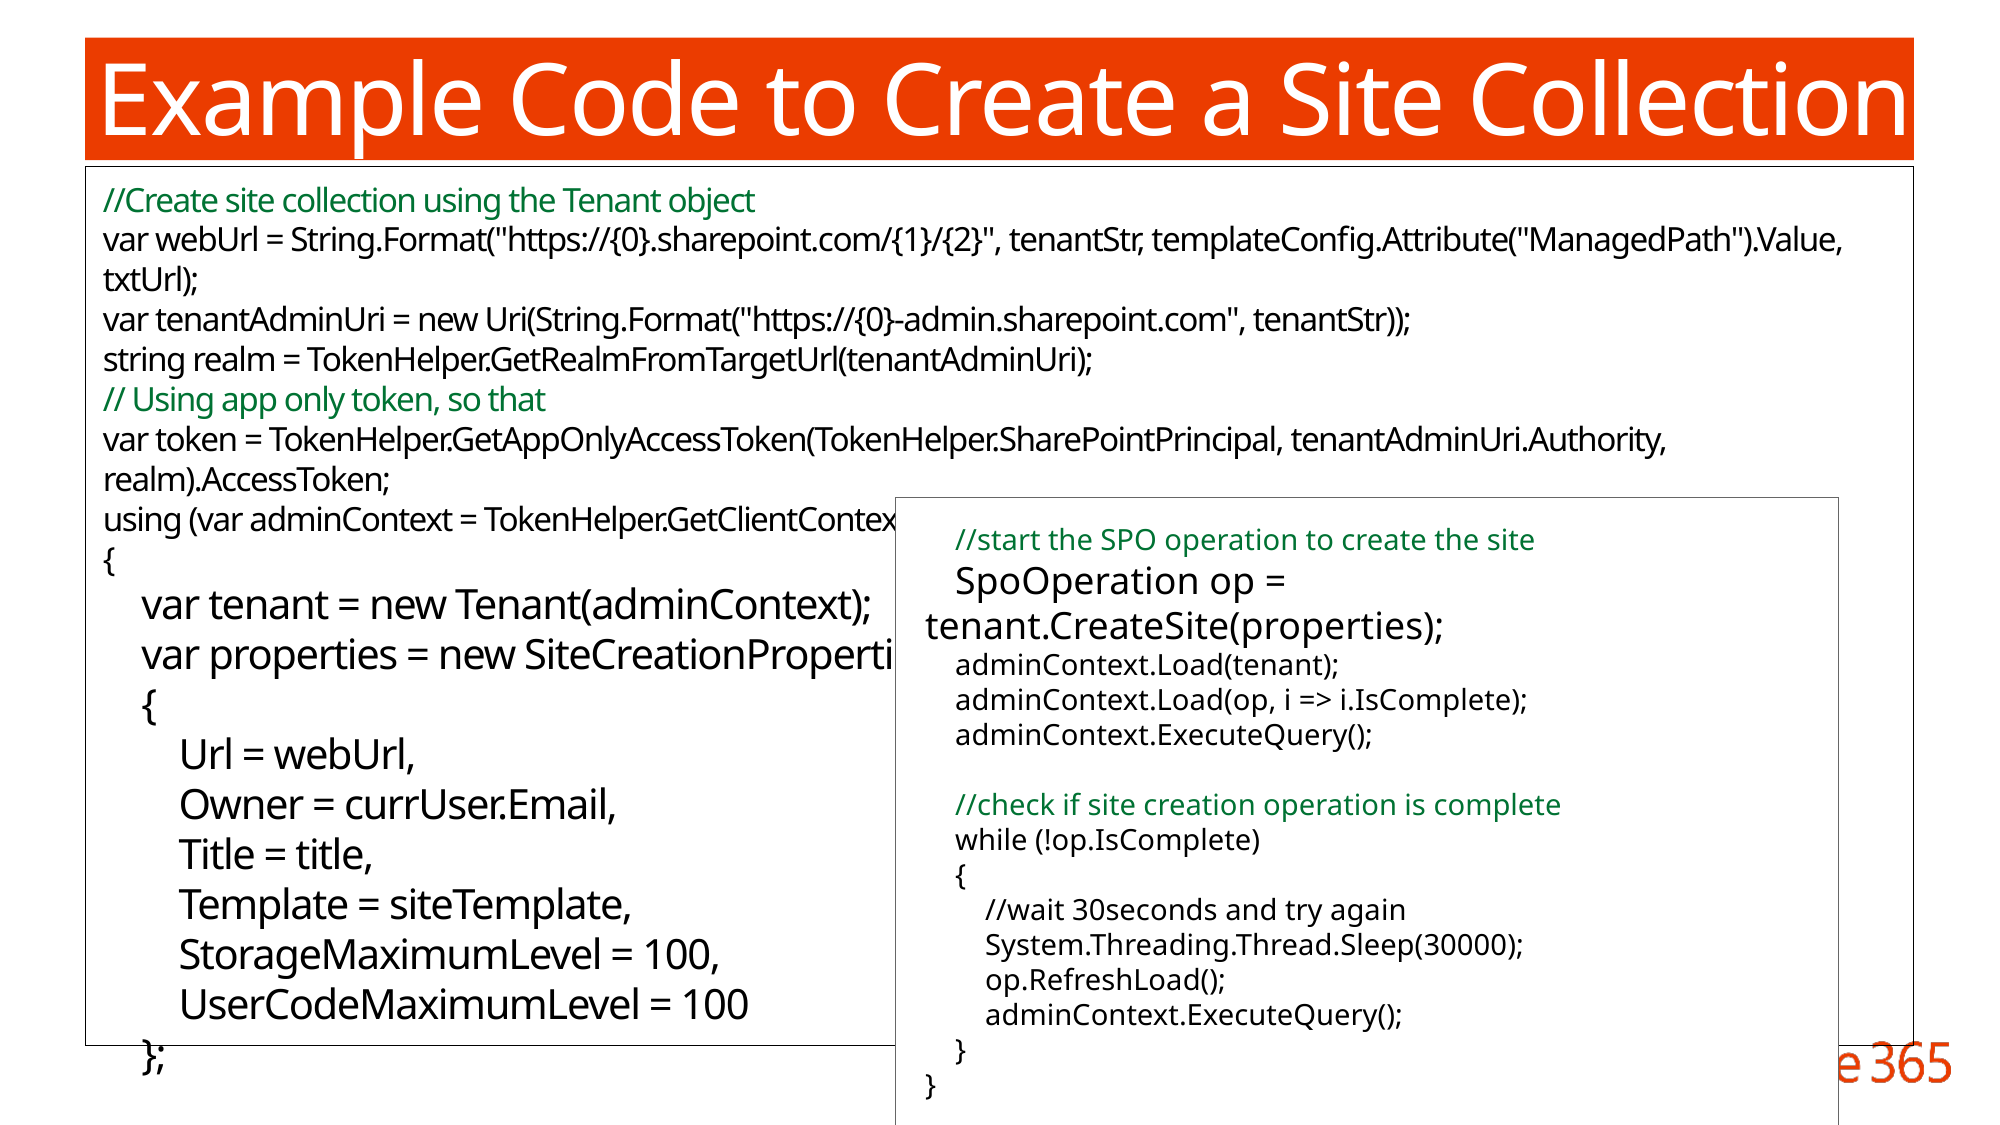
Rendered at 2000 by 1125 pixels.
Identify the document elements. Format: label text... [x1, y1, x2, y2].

title Example Code to Create a Site Collection [85, 37, 1914, 161]
text_box //start the SPO operation to create the site SpoOperation op = tenant.CreateSite(properties); adminContext.Load(tenant); adminContext.Load(op, i => i.IsComplete); adminContext.ExecuteQuery(); //check if site creation operation is complete while (!op.IsComplete) { //wait 30seconds and try again System.Threading.Thread.Sleep(30000); op.RefreshLoad(); adminContext.ExecuteQuery(); } } [895, 497, 1839, 1125]
picture [1839, 1000, 1978, 1124]
list //Create site collection using the Tenant object var webUrl = String.Format("https://{0}.sharepoint.com/{1}/{2}", tenantStr, templateConfig.Attribute("ManagedPath").Value, txtUrl); var tenantAdminUri = new Uri(String.Format("https://{0}-admin.sharepoint.com", tenantStr)); string realm = TokenHelper.GetRealmFromTargetUrl(tenantAdminUri); // Using app only token, so that var token = TokenHelper.GetAppOnlyAccessToken(TokenHelper.SharePointPrincipal, tenantAdminUri.Authority, realm).AccessToken; using (var adminContext = TokenHelper.GetClientContextWithAccessToken(tenantAdminUri.ToString(), token)) { var tenant = new Tenant(adminContext); var properties = new SiteCreationProperties() { Url = webUrl, Owner = currUser.Email, Title = title, Template = siteTemplate, StorageMaximumLevel = 100, UserCodeMaximumLevel = 100 }; [85, 166, 1914, 1046]
